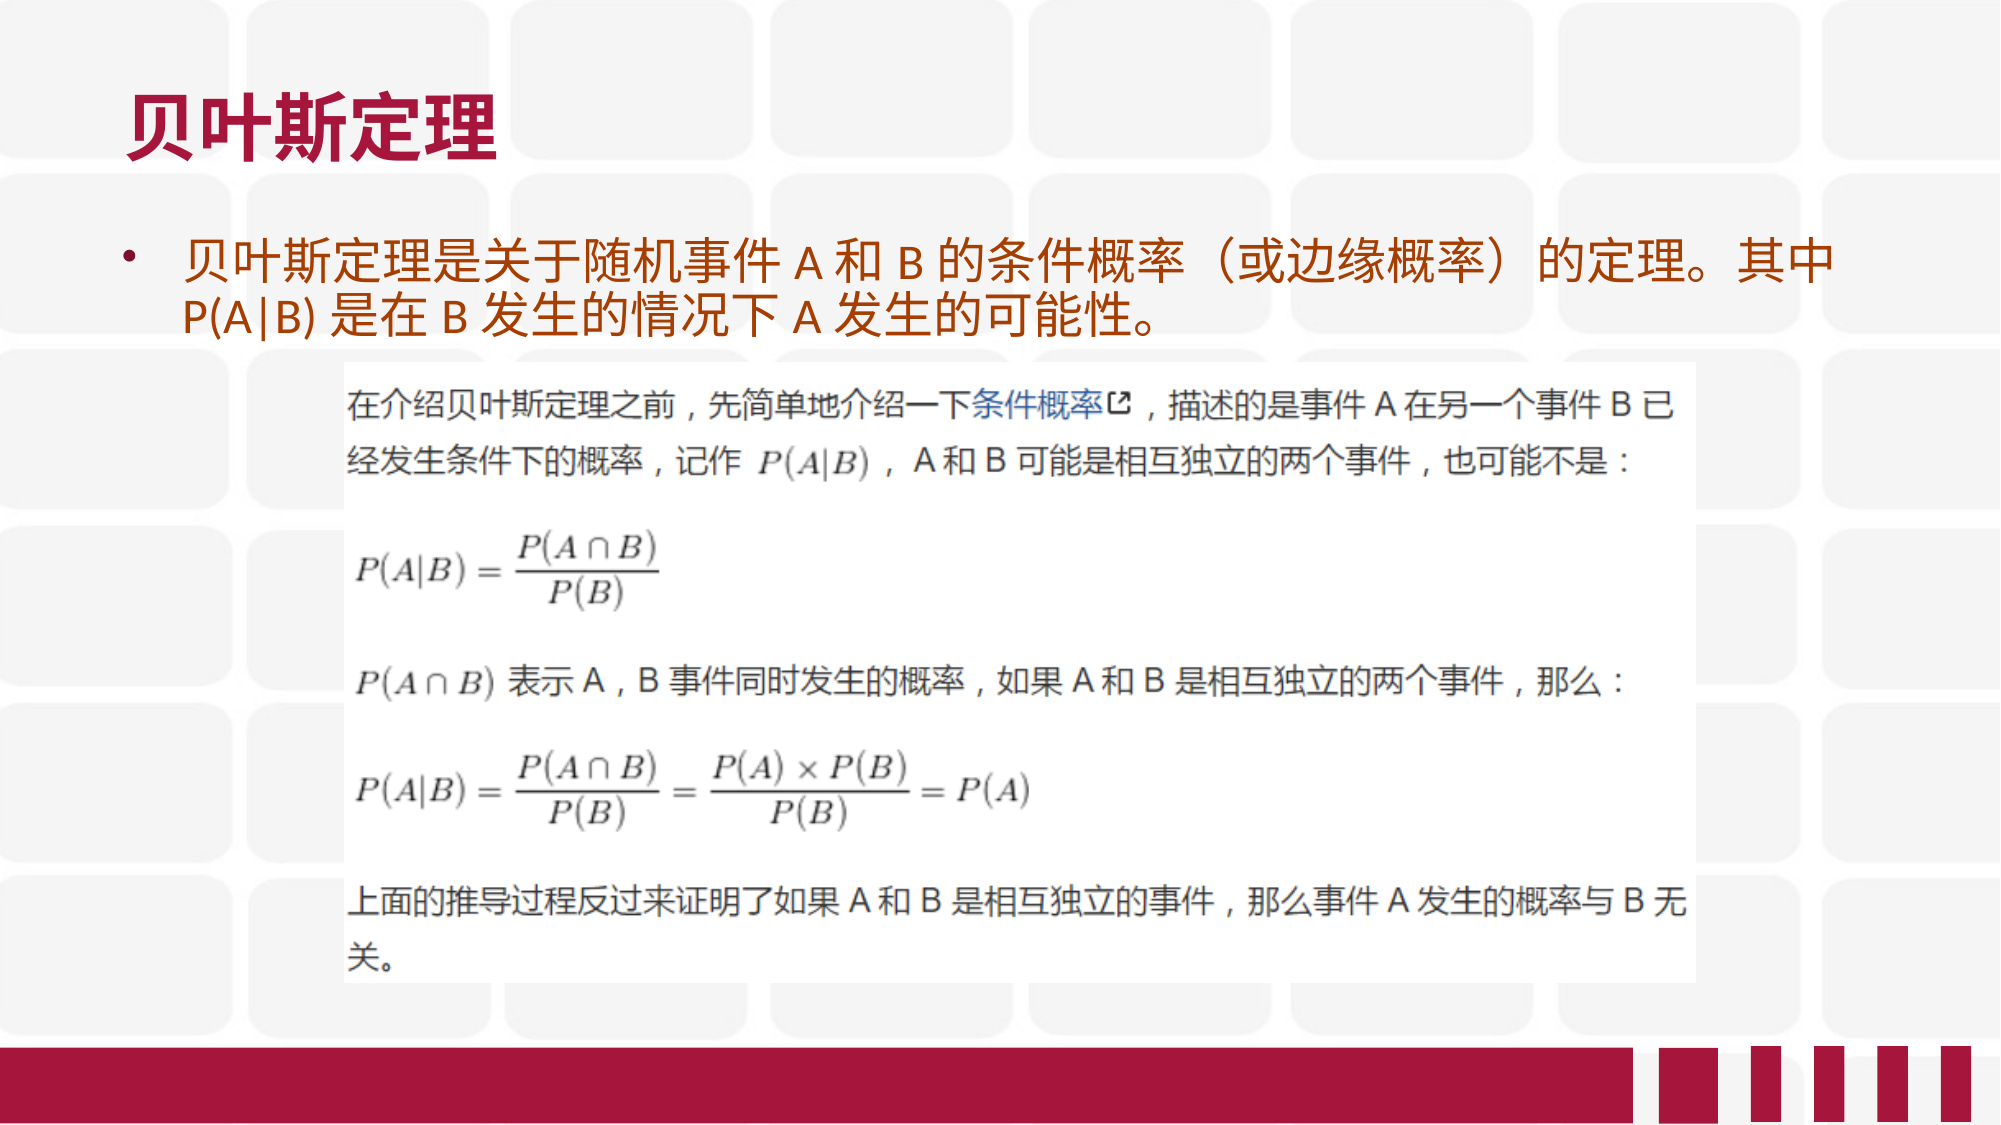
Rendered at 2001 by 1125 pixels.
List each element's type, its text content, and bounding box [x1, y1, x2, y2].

title 贝叶斯定理 [108, 75, 1895, 188]
picture [0, 0, 2000, 1125]
list 贝叶斯定理是关于随机事件A和B的条件概率（或边缘概率）的定理。其中P(A|B)是在B发生的情况下A发生的可能性。 [108, 228, 1895, 997]
